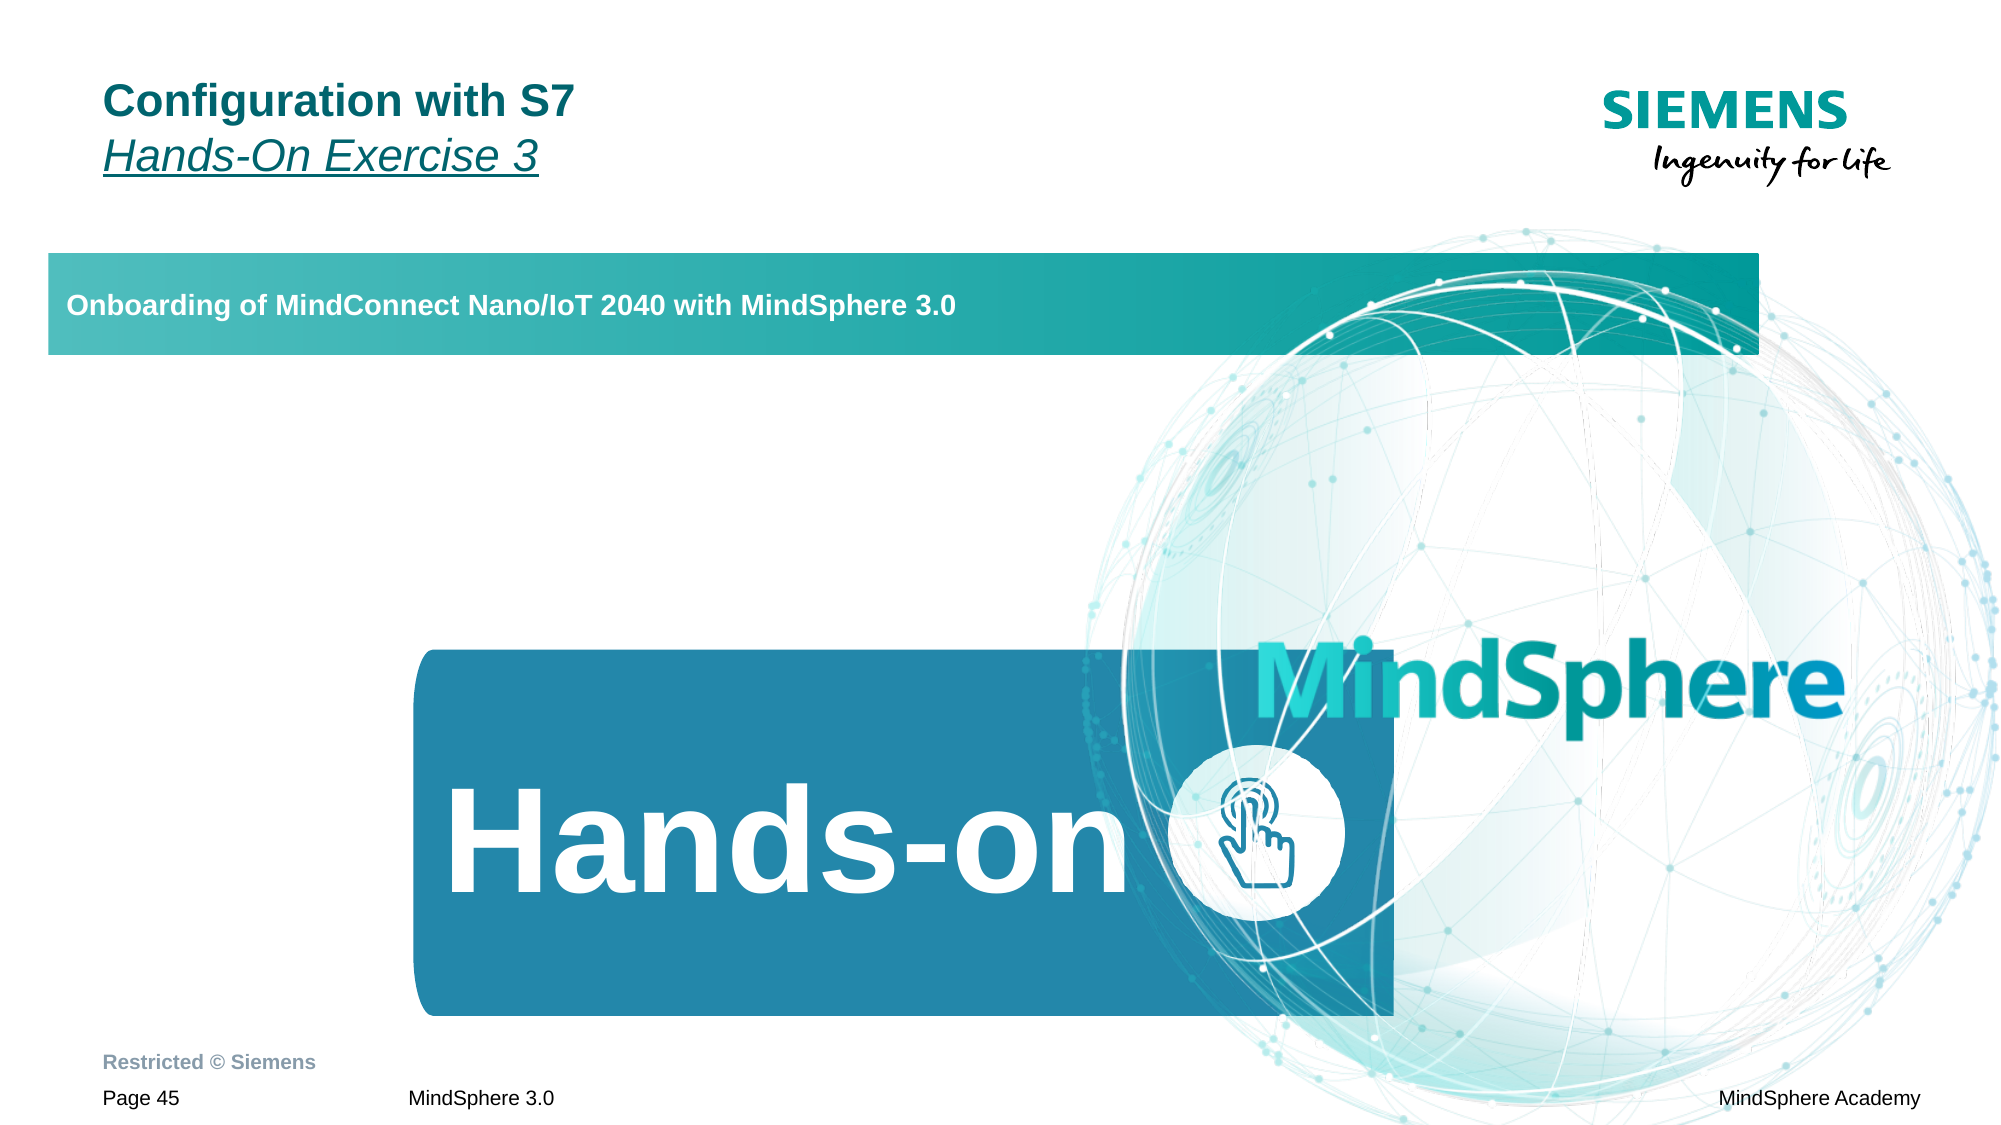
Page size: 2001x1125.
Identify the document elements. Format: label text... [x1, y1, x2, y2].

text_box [413, 649, 1075, 1017]
title Configuration with S7 Hands-On Exercise 3 [0, 0, 2000, 237]
picture [1080, 227, 2000, 1125]
text_box Onboarding of MindConnect Nano/IoT 2040 with MindSphere 3.0 [46, 251, 1075, 356]
